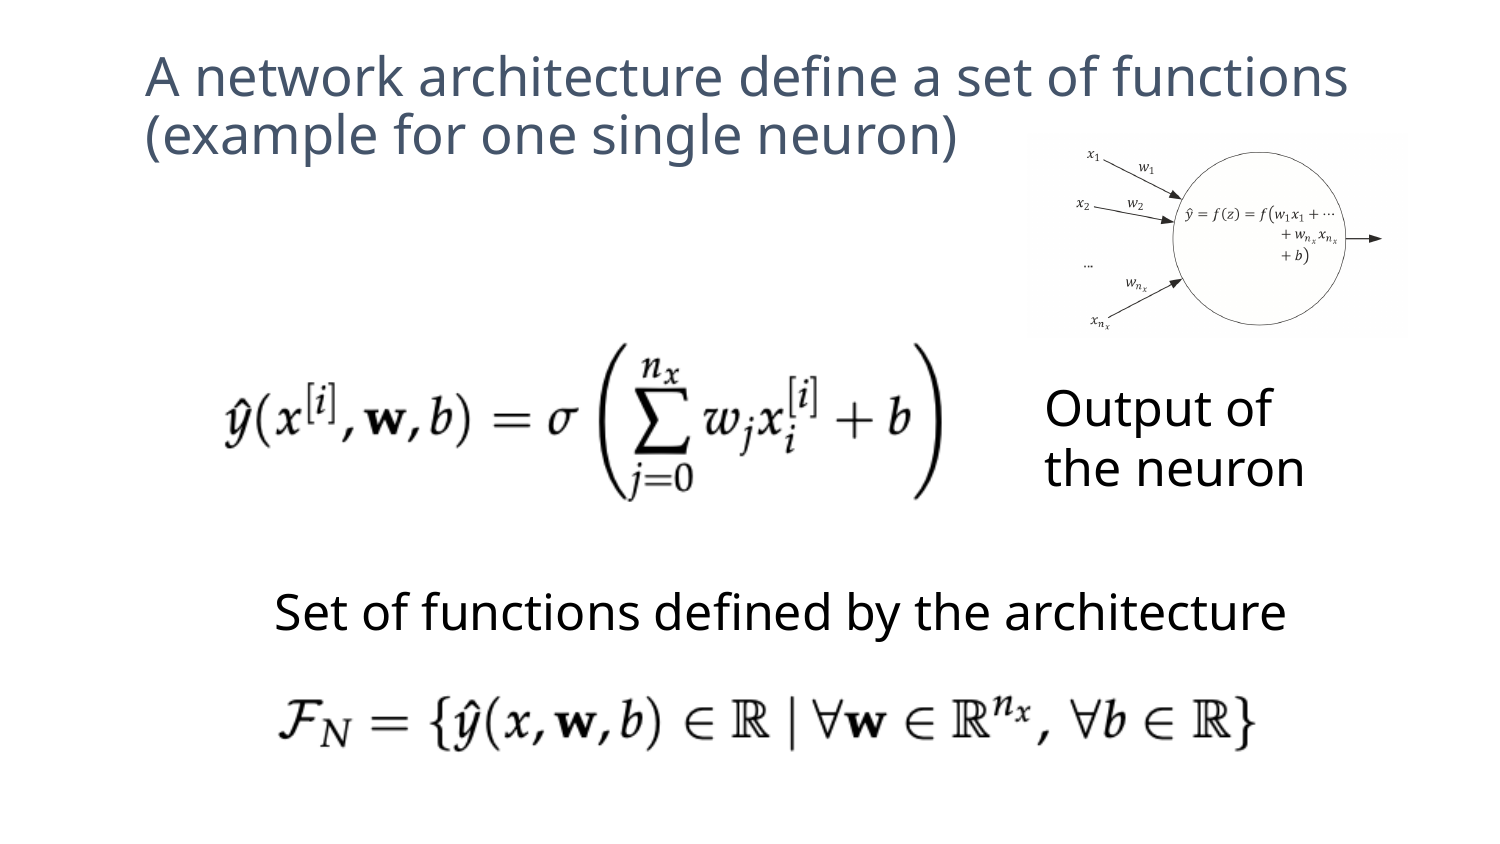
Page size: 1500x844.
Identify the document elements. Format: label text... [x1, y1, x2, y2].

text_box Output of the neuron [1030, 361, 1405, 489]
picture [219, 651, 1304, 799]
picture [1026, 133, 1408, 338]
picture [130, 315, 981, 535]
title A network architecture define a set of functions (example for one single neuron) [130, 34, 1393, 182]
text_box Set of functions defined by the architecture [170, 565, 1392, 660]
